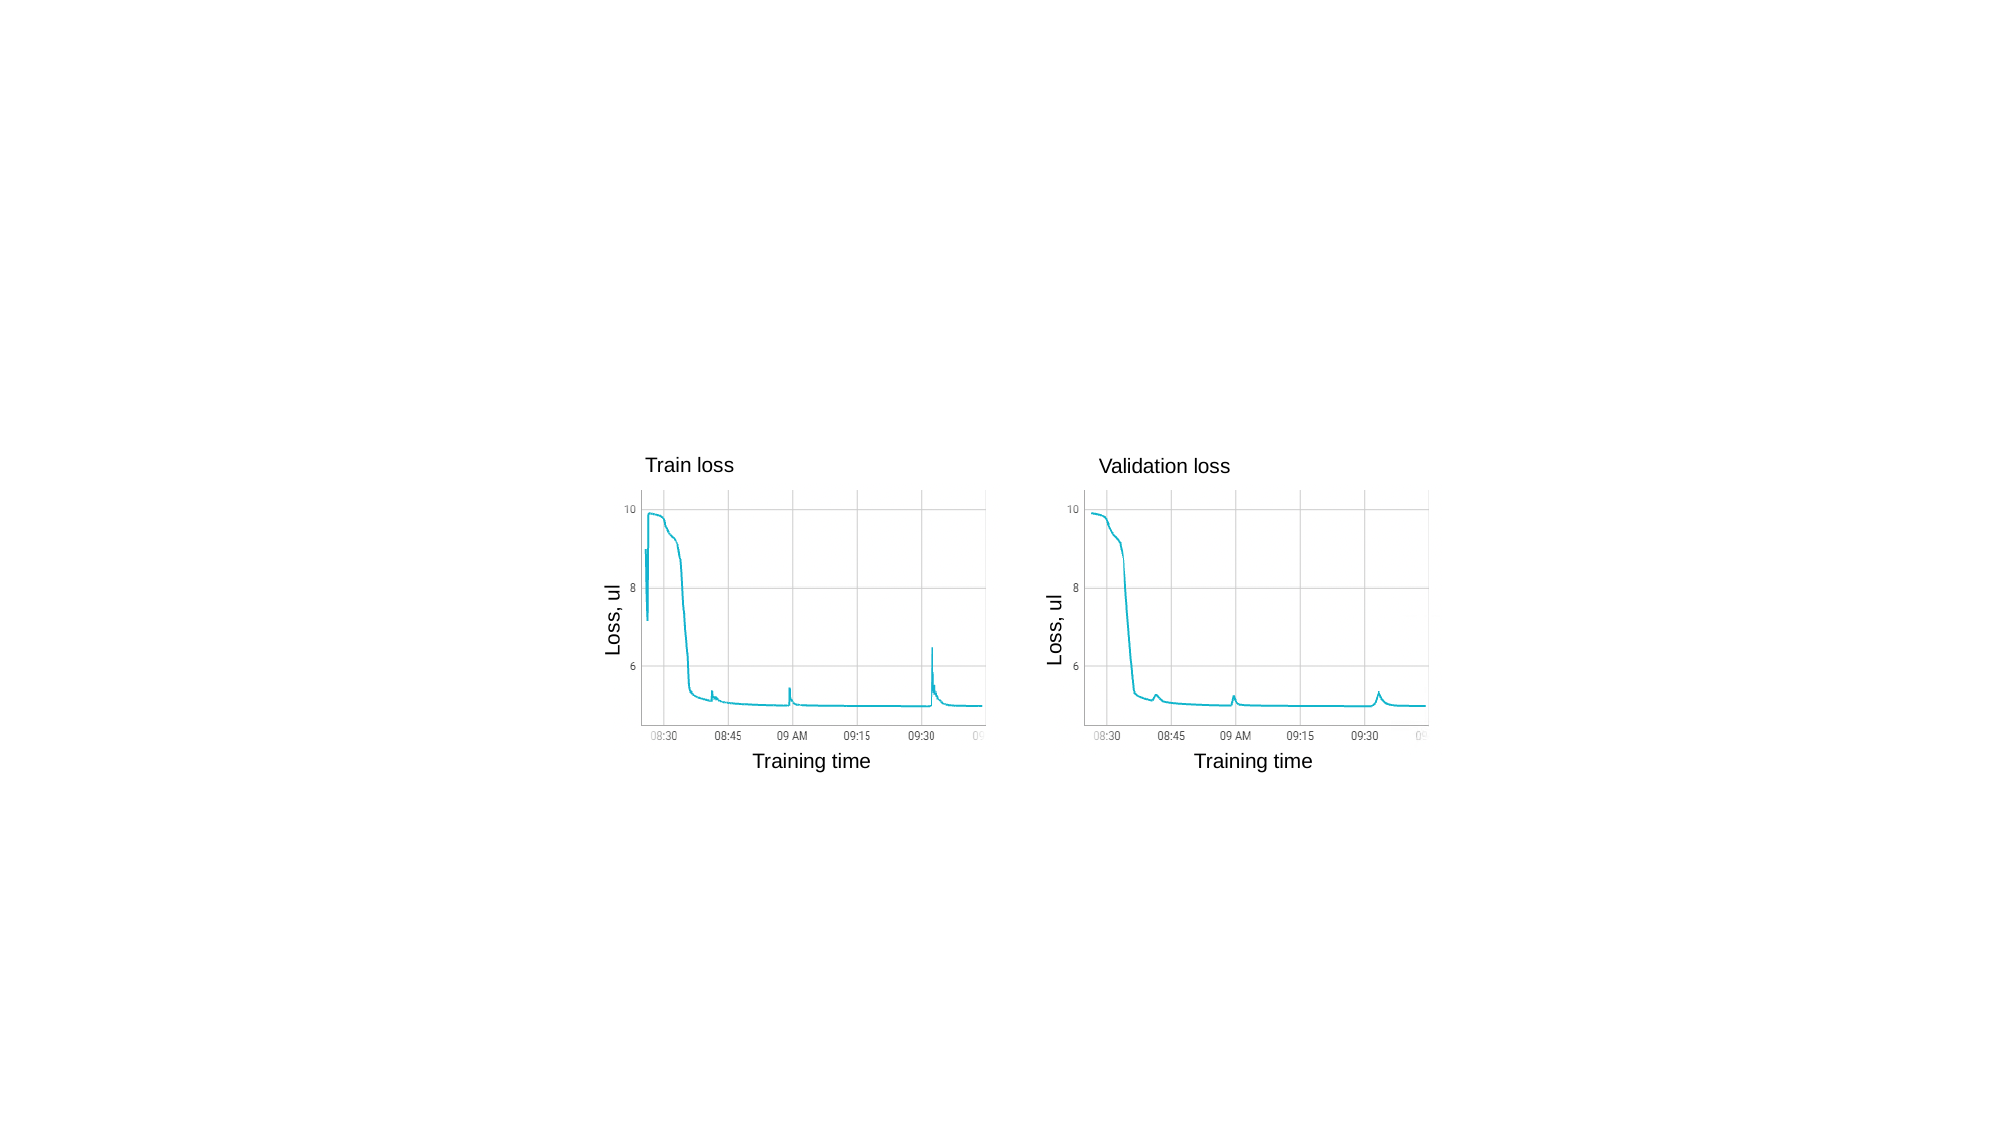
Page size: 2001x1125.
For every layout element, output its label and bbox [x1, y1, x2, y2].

text_box [596, 449, 1000, 772]
text_box [1037, 449, 1442, 772]
